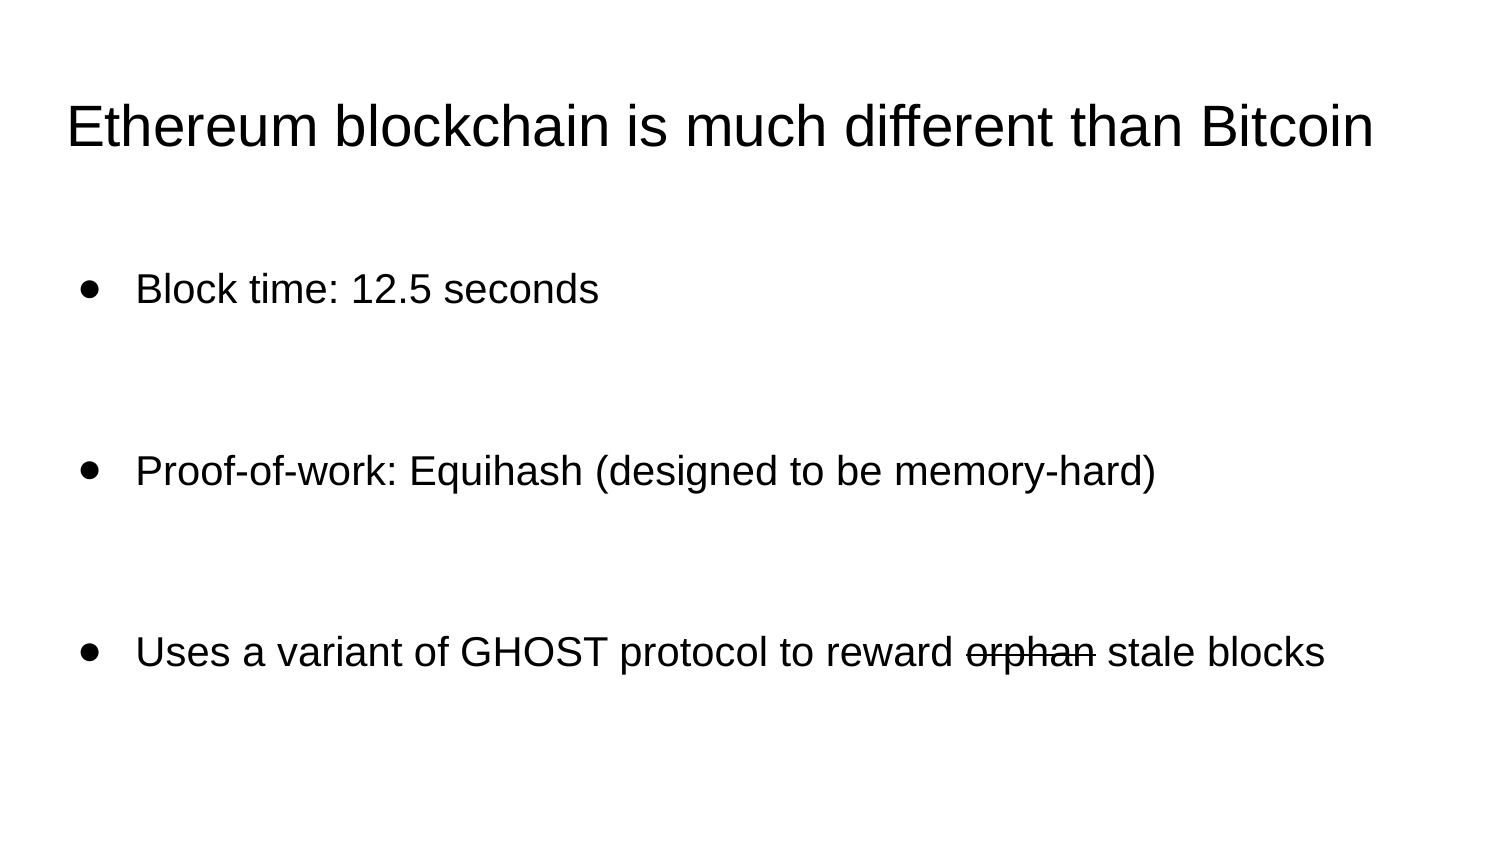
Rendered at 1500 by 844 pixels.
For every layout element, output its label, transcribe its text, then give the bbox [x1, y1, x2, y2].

list Block time: 12.5 seconds Proof-of-work: Equihash (designed to be memory-hard) Uses a variant of GHOST protocol to reward orphan stale blocks [45, 156, 1500, 768]
title Ethereum blockchain is much different than Bitcoin [51, 72, 1449, 156]
